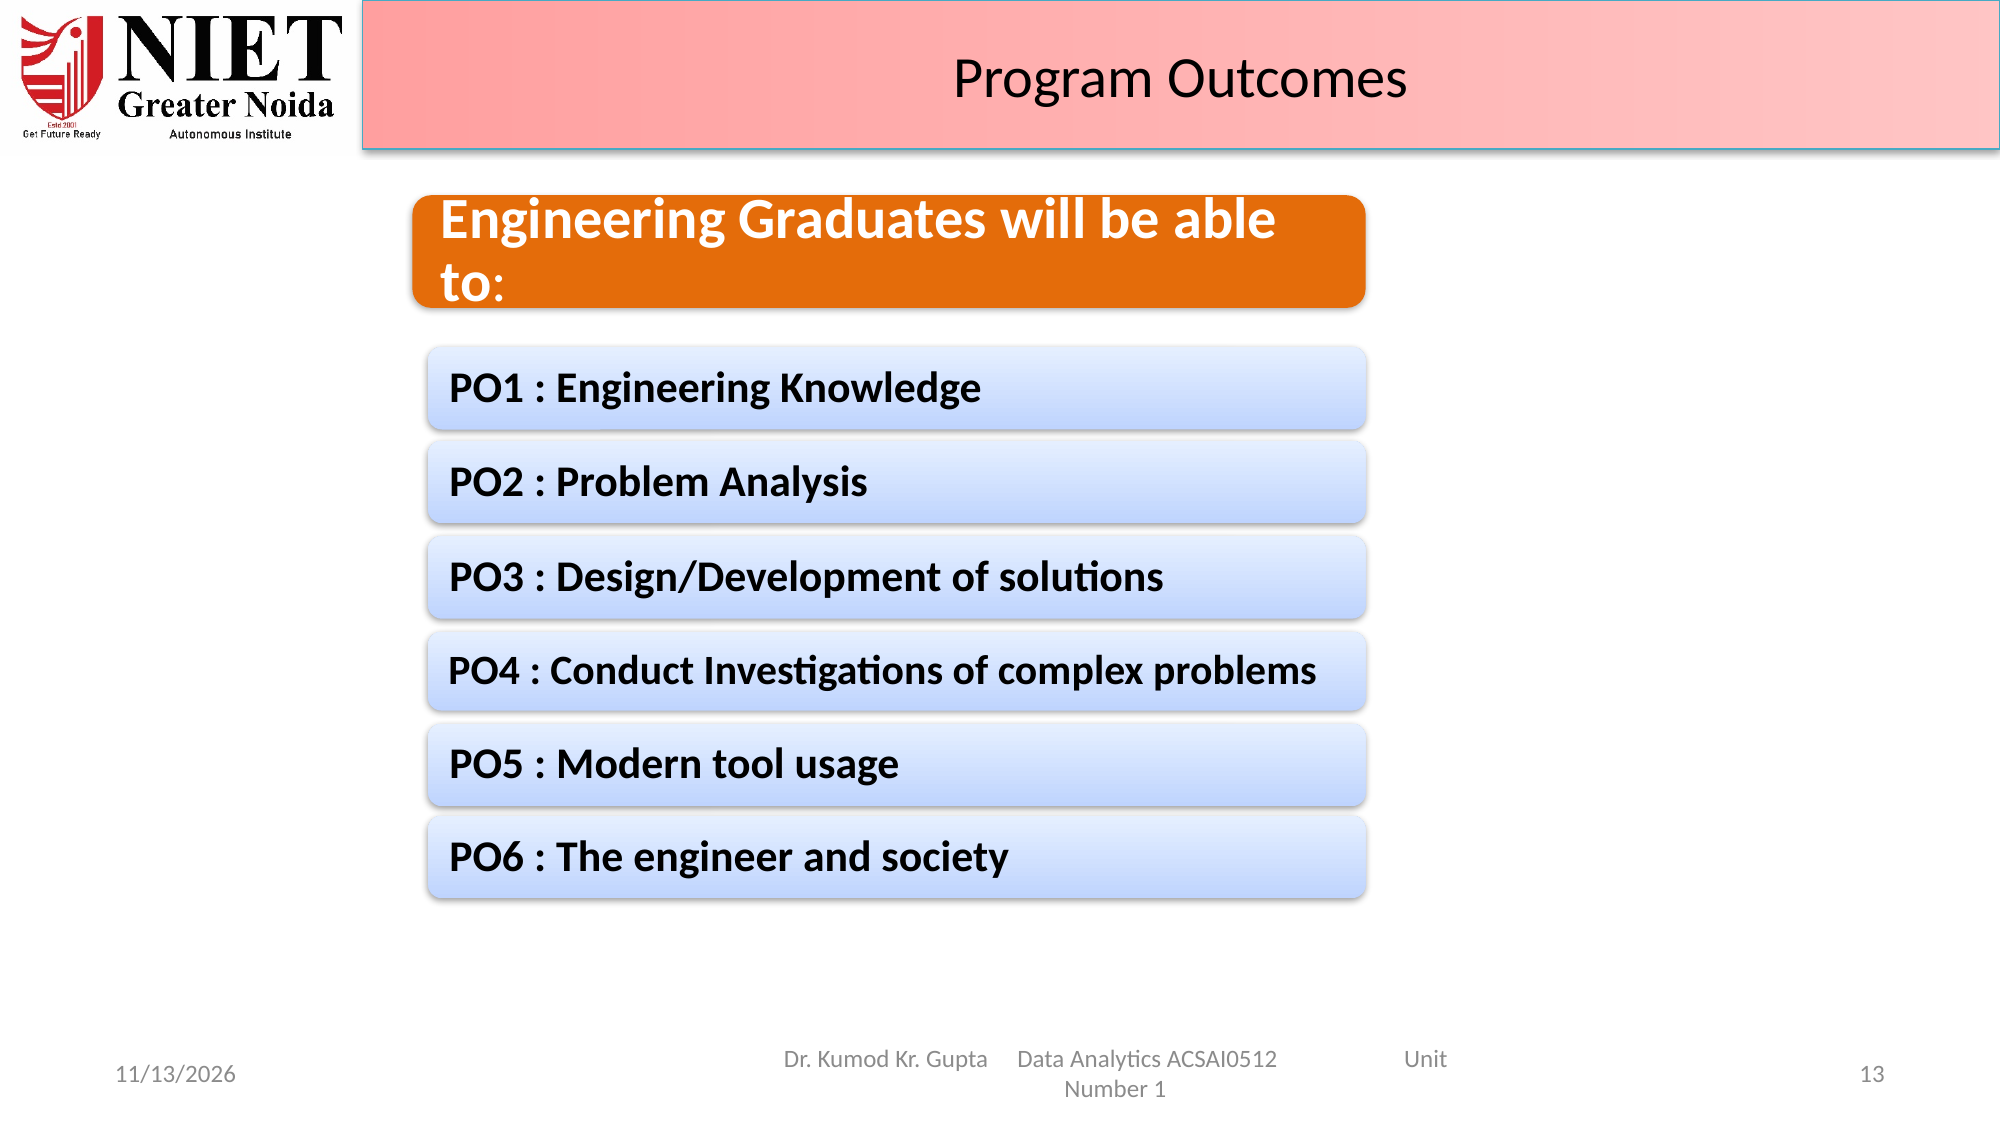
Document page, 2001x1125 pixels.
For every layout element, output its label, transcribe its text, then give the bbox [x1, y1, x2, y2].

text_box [427, 629, 1366, 713]
slide_number 13 [1433, 1042, 1900, 1103]
footer Dr. Kumod Kr. Gupta Data Analytics ACSAI0512 Unit Number 1 [762, 1042, 1433, 1103]
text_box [412, 191, 1366, 312]
text_box Program Outcomes [363, 0, 2000, 150]
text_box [427, 440, 1366, 524]
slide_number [99, 1042, 567, 1103]
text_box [427, 535, 1366, 619]
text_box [427, 815, 1366, 899]
picture [0, 0, 363, 156]
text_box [427, 723, 1366, 807]
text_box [427, 346, 1366, 430]
